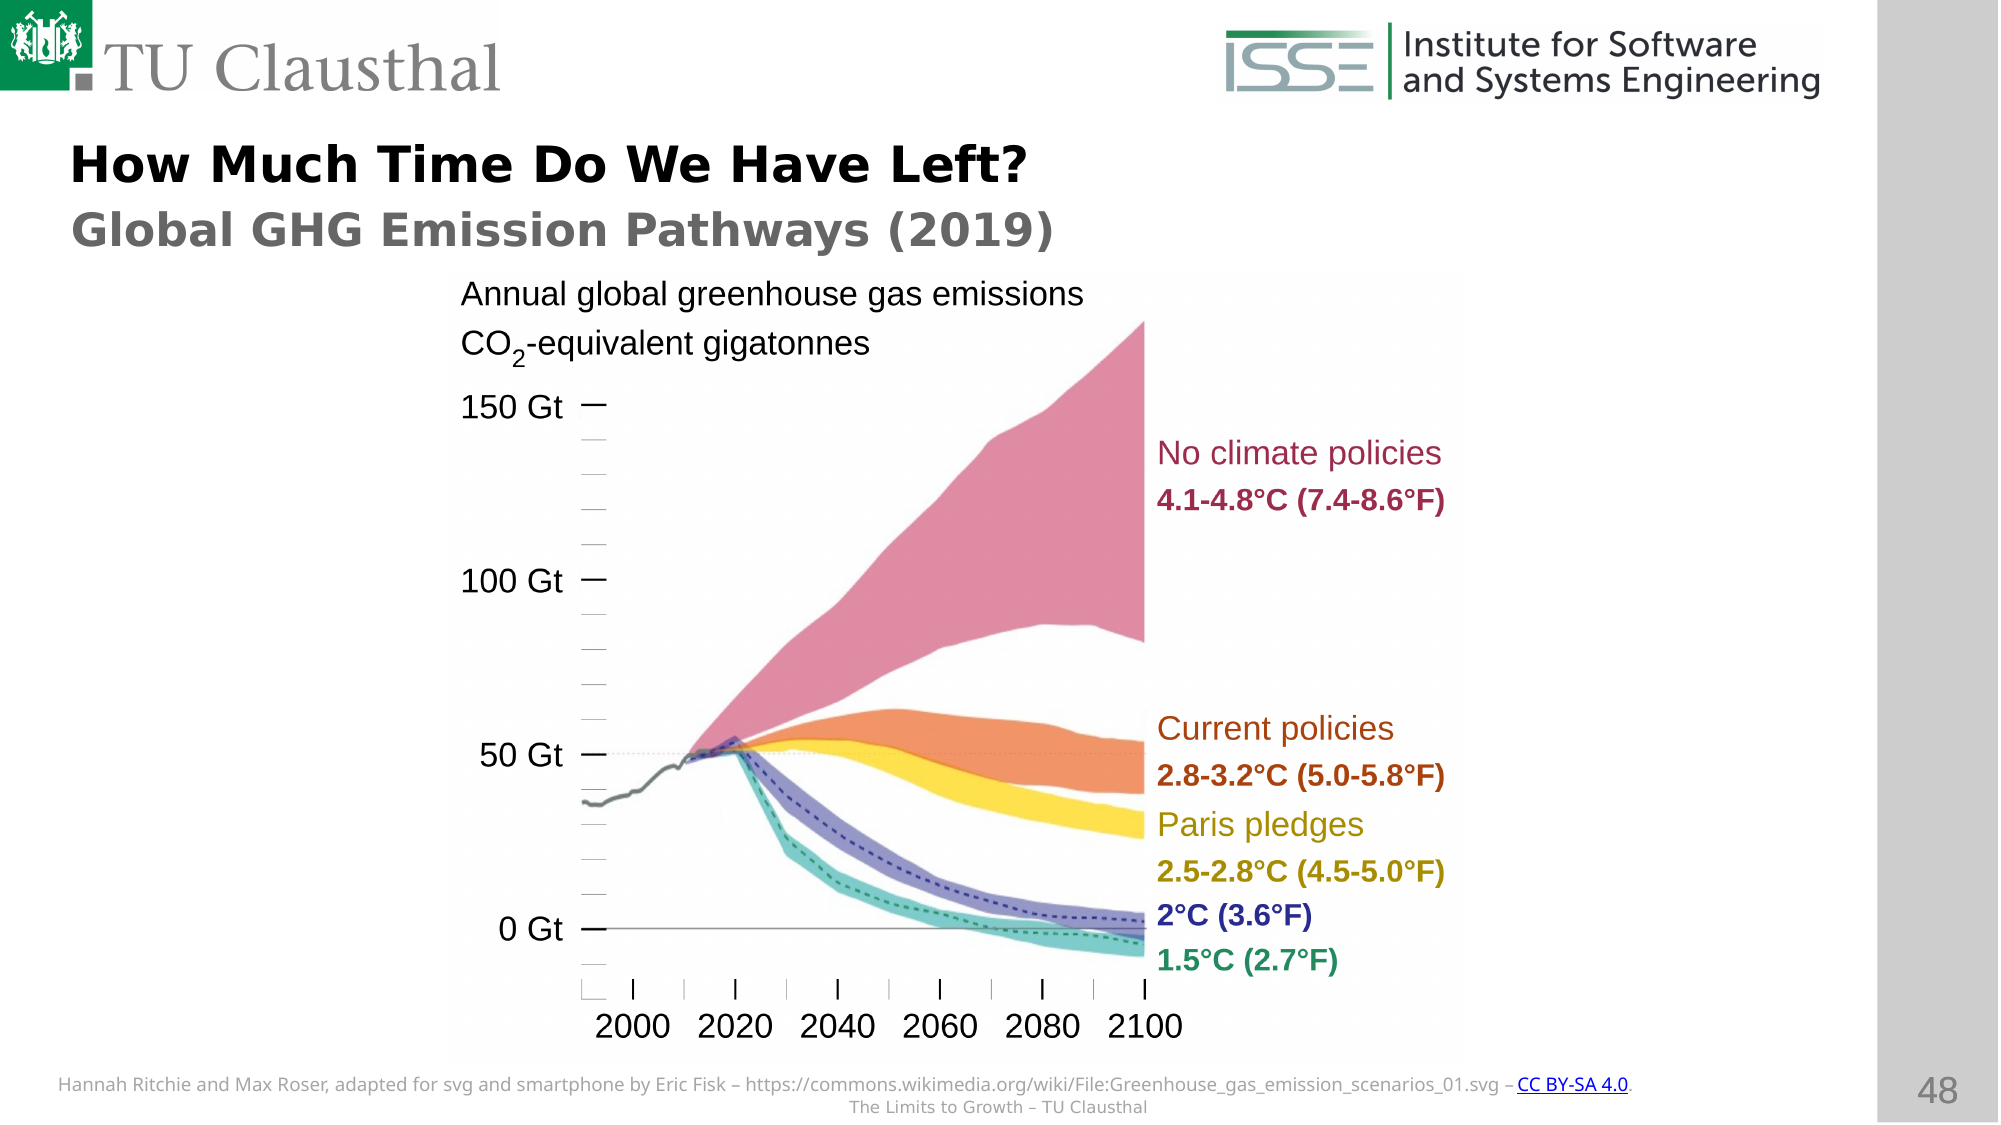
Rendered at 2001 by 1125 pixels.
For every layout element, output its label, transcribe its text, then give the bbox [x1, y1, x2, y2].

picture [1218, 22, 1825, 106]
text_box Global GHG Emission Pathways (2019) [70, 188, 1769, 269]
picture [444, 269, 1469, 1064]
text_box Hannah Ritchie and Max Roser, adapted for svg and smartphone by Eric Fisk – https://commons.wikimedia.org/wiki/File:Greenhouse_gas_emission_scenarios_01.svg – CC BY-SA 4.0. [43, 1064, 1784, 1106]
text_box How Much Time Do We Have Left? [54, 125, 1817, 206]
picture [0, 0, 500, 91]
